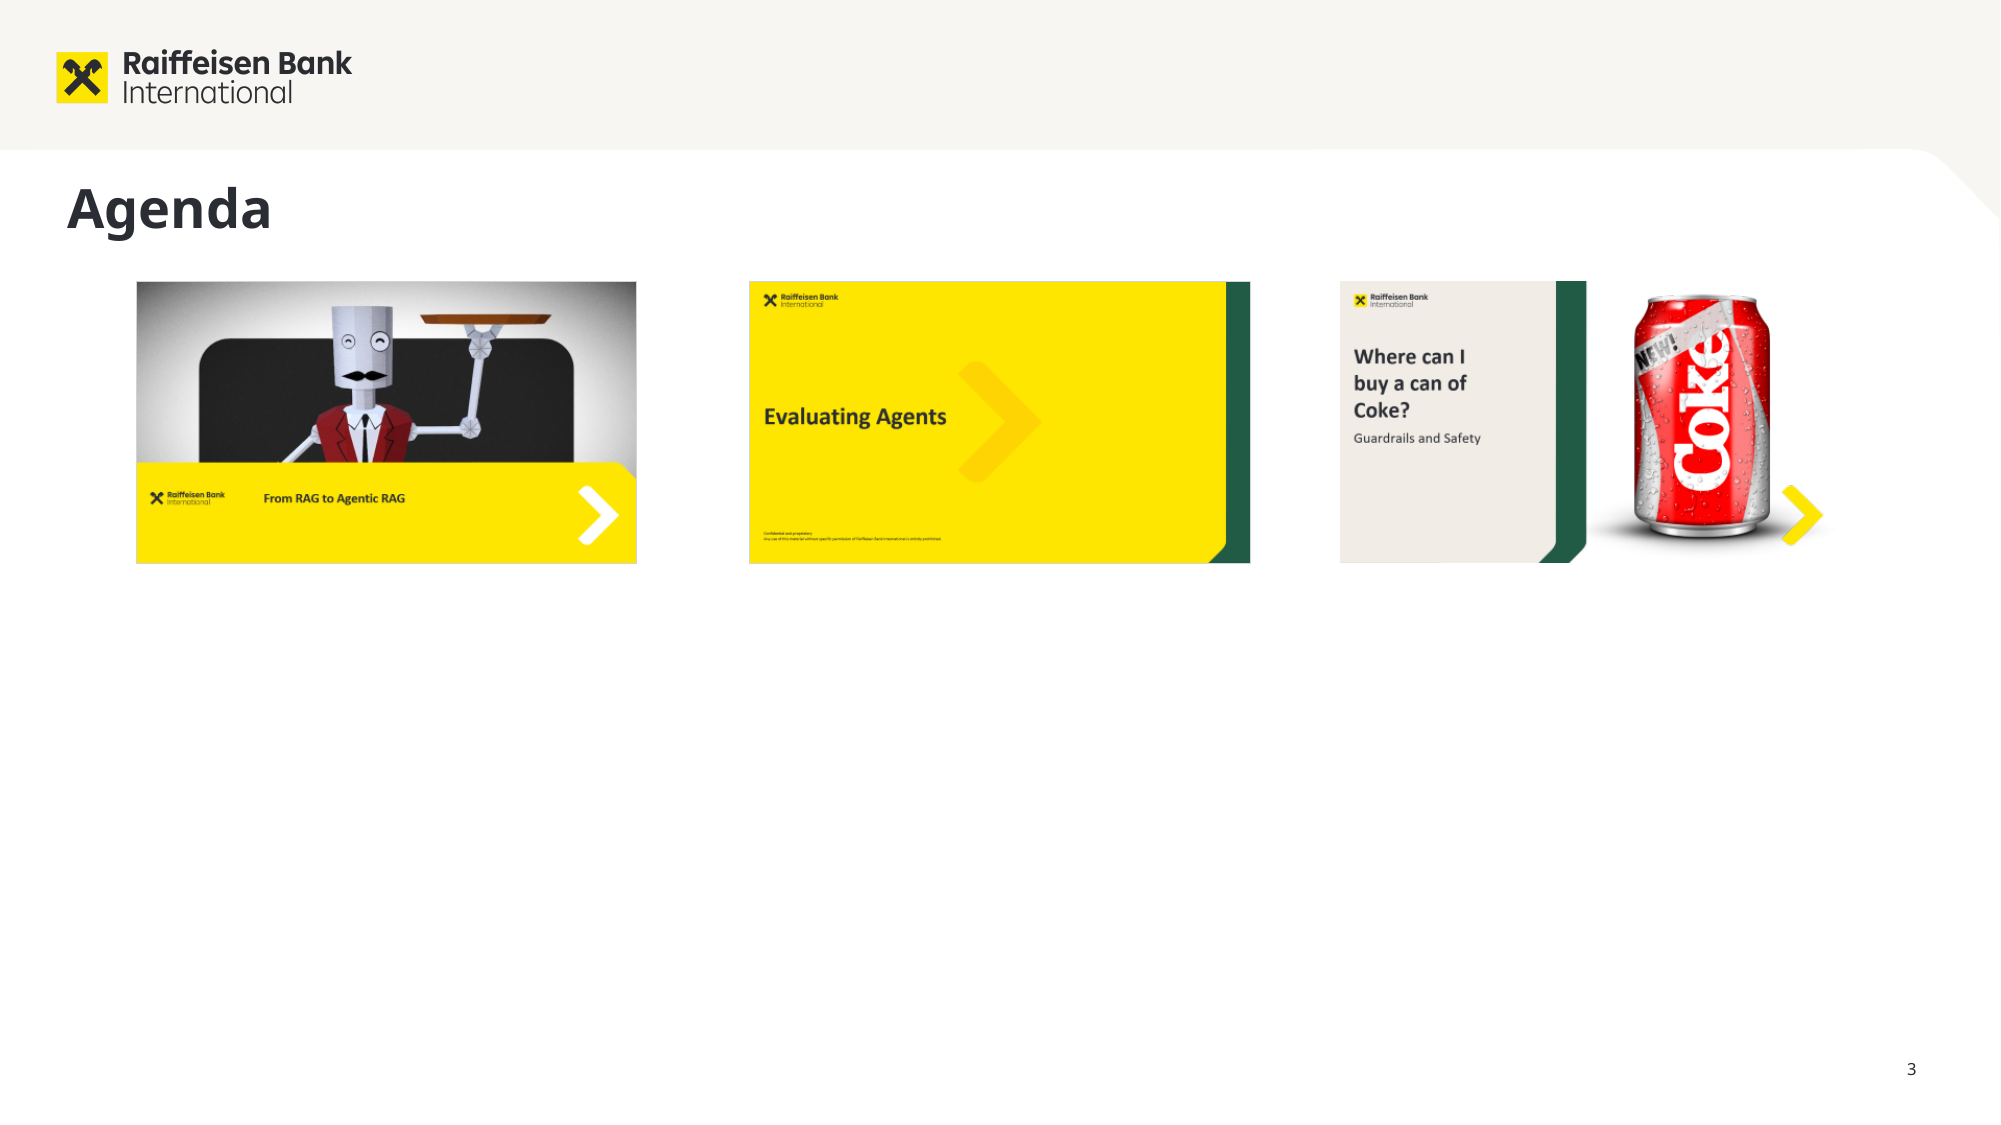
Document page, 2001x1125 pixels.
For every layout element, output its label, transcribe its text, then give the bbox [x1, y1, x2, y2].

picture [750, 282, 1250, 563]
picture [1340, 281, 1841, 563]
title Agenda [67, 181, 1923, 232]
picture [137, 282, 636, 563]
picture [35, 30, 374, 125]
